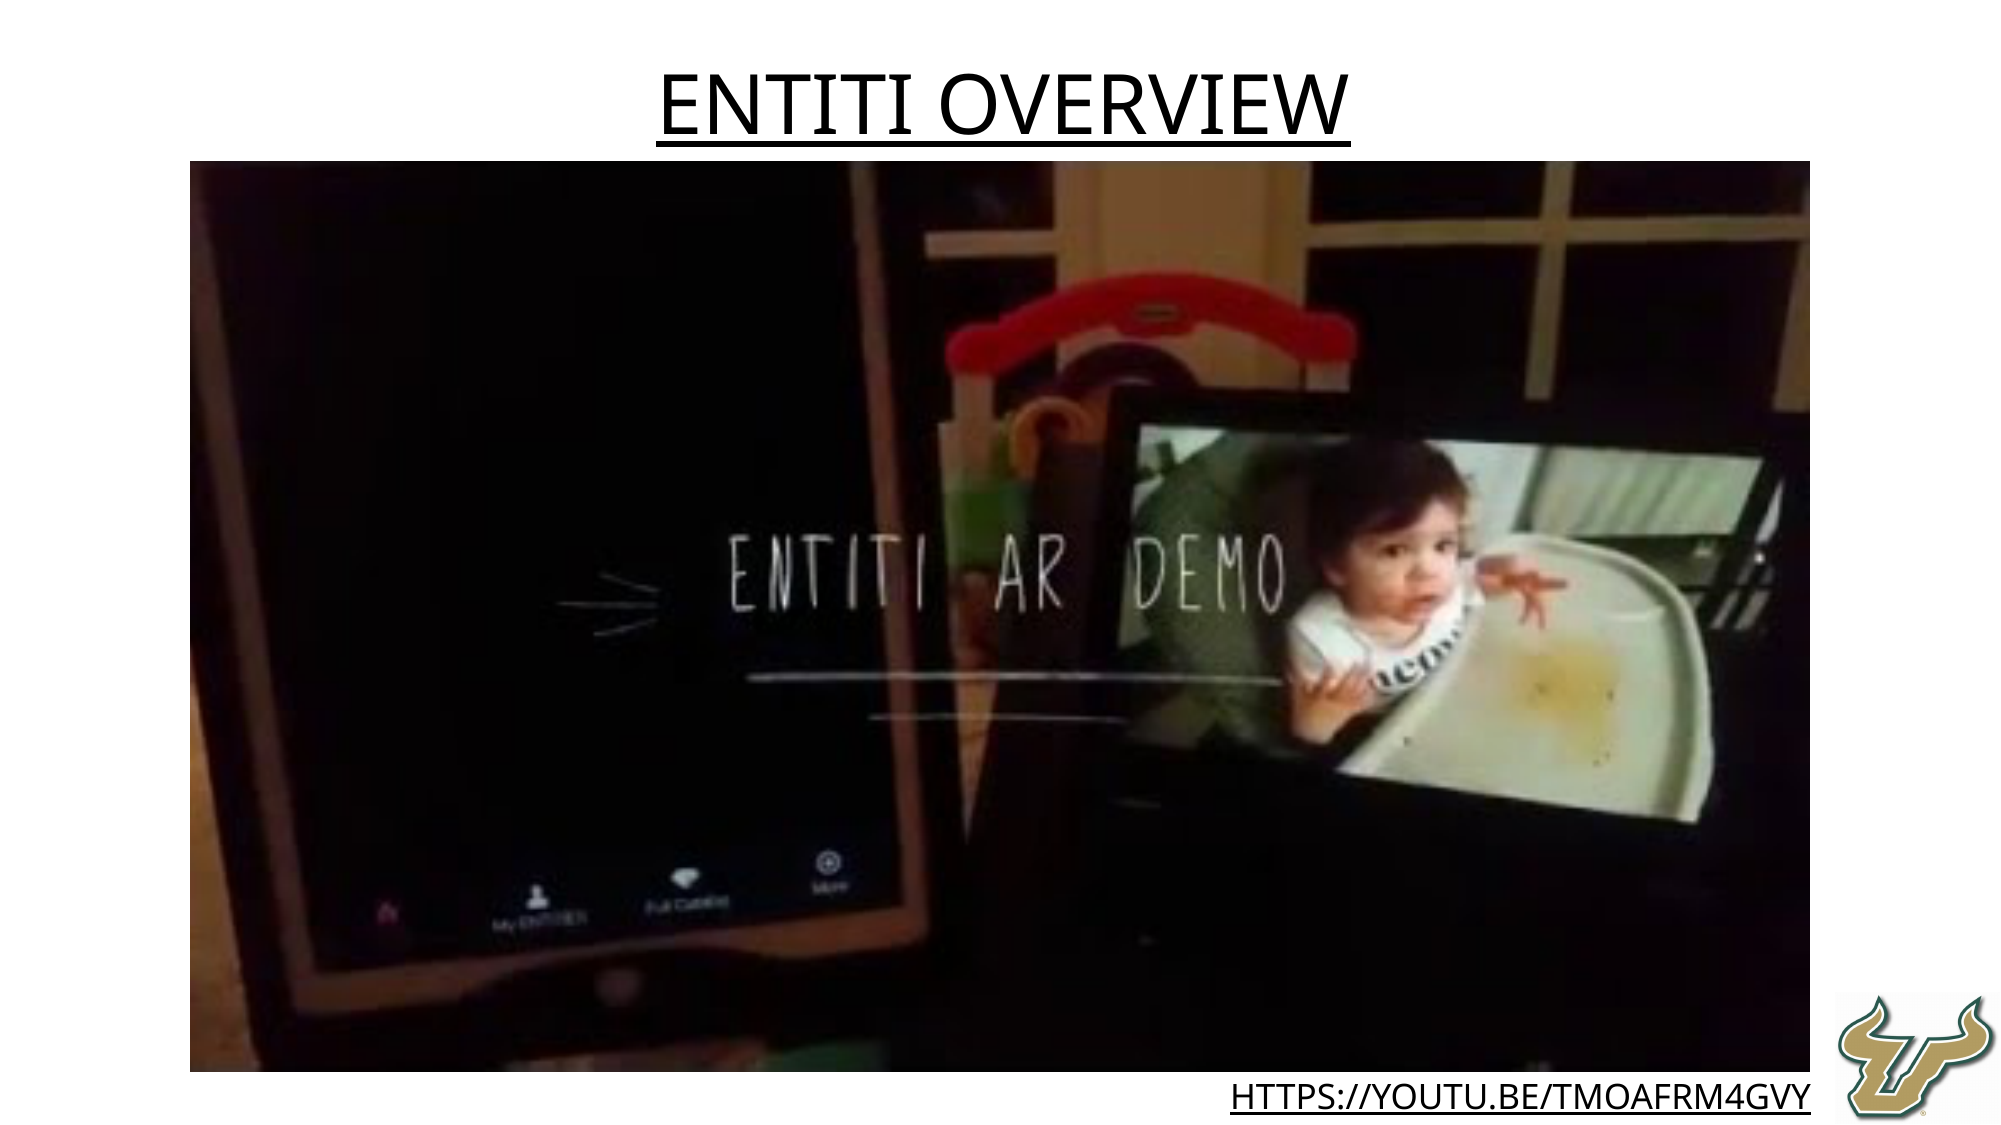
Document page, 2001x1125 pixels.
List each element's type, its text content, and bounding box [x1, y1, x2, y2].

list https://youtu.be/tmOAfrM4GvY [780, 1072, 1835, 1125]
list Entiti Overview [261, 43, 1739, 160]
picture [1835, 992, 2000, 1124]
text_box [190, 160, 1810, 1073]
